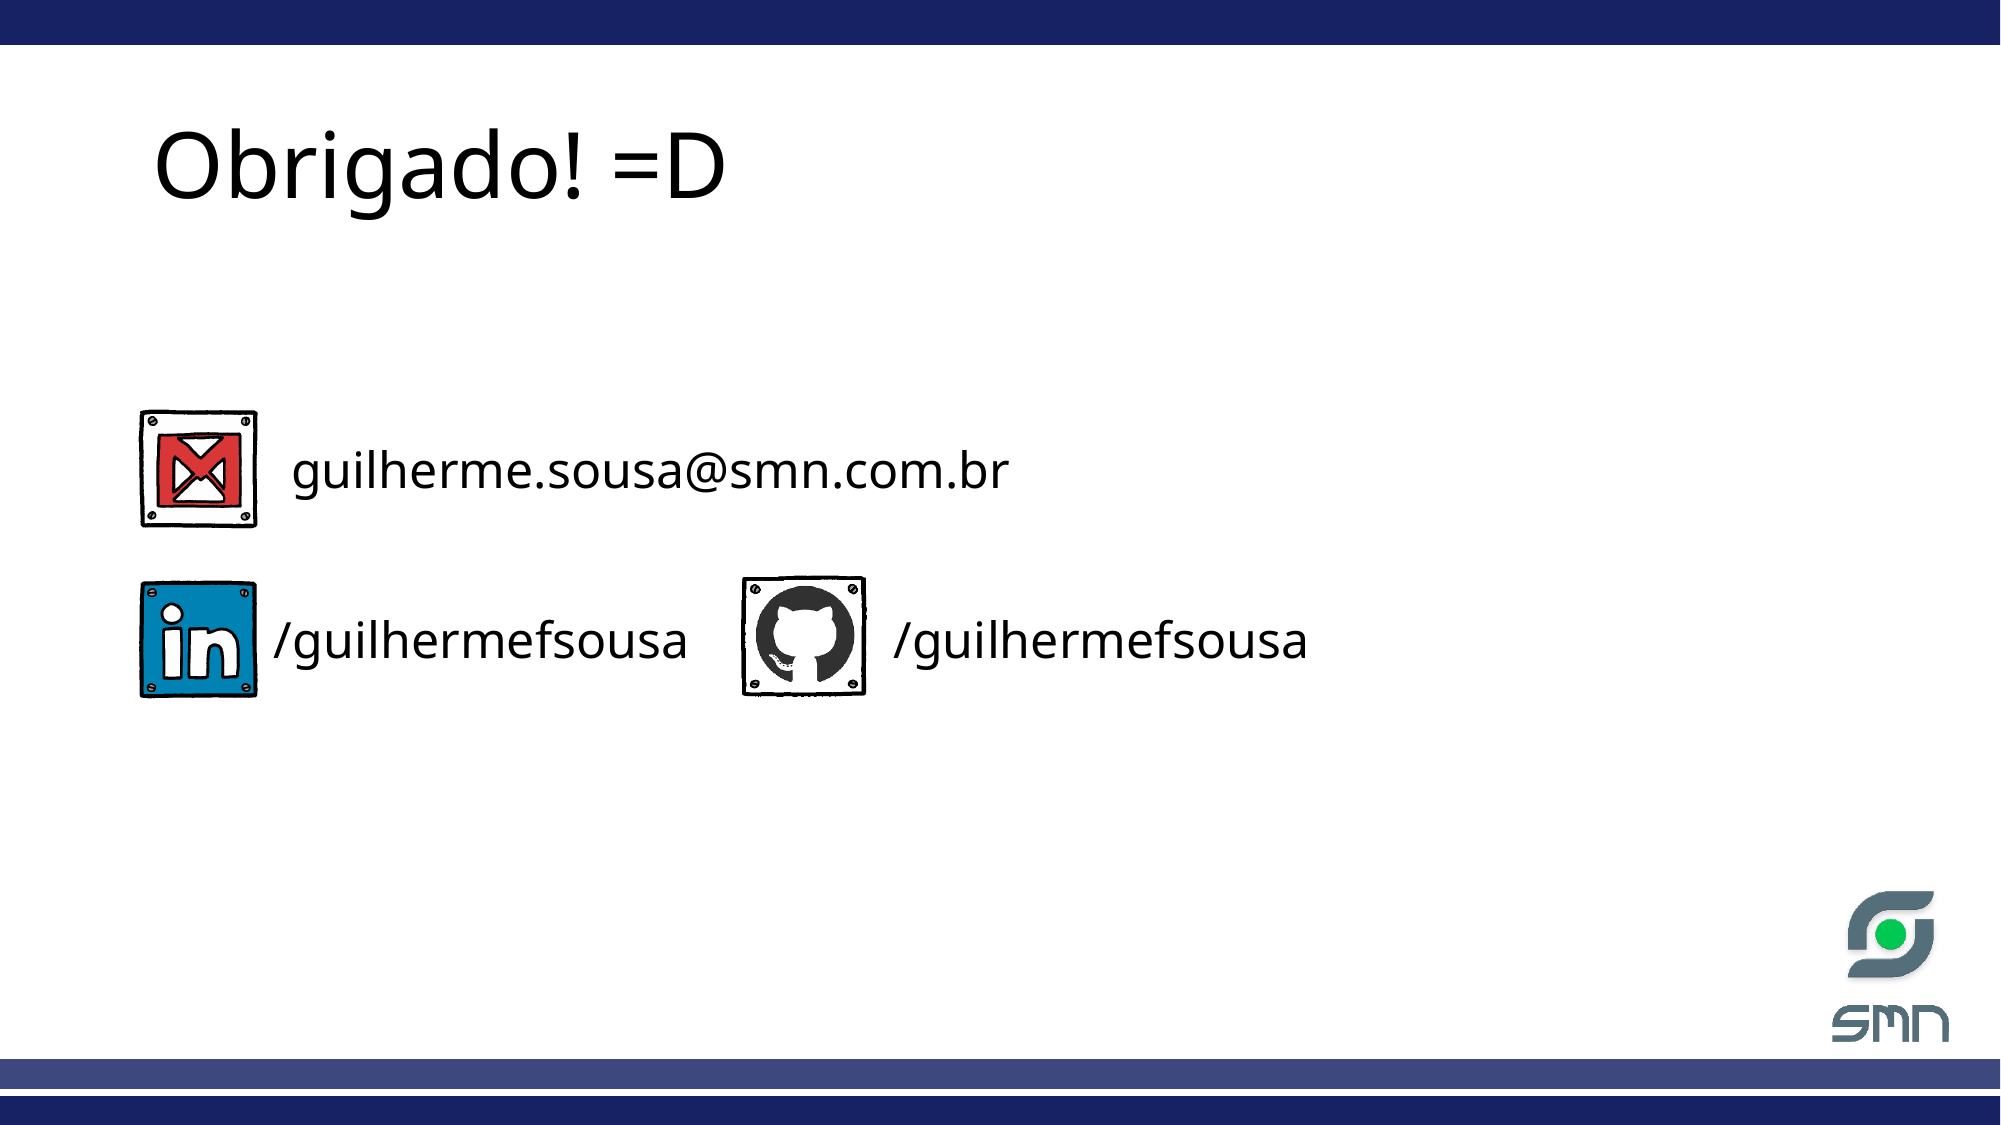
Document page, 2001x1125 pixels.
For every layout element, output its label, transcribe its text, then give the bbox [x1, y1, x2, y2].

picture [137, 408, 259, 529]
text_box guilherme.sousa@smn.com.br [276, 430, 1027, 506]
title Obrigado! =D [137, 59, 1863, 278]
text_box /guilhermefsousa [259, 600, 705, 676]
picture [740, 573, 874, 705]
picture [1817, 860, 1964, 1057]
text_box /guilhermefsousa [879, 600, 1325, 676]
picture [137, 578, 259, 700]
